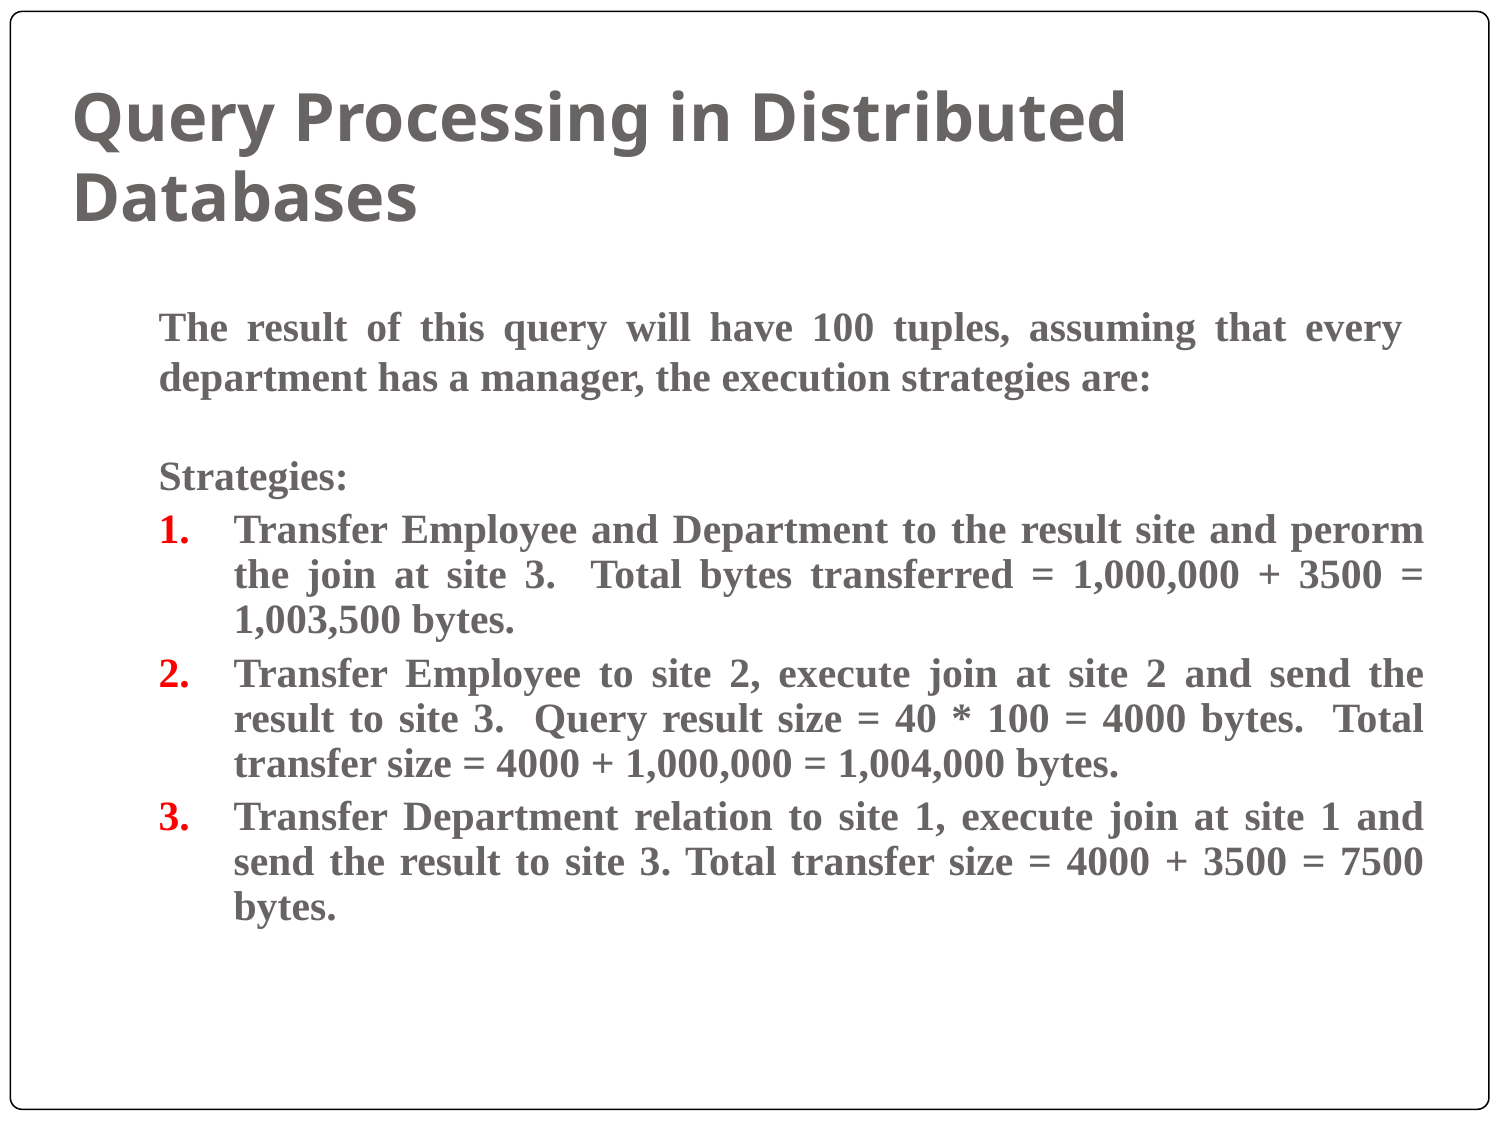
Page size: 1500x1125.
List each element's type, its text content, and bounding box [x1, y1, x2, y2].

text_box Strategies: Transfer Employee and Department to the result site and perorm the join at site 3. Total bytes transferred = 1,000,000 + 3500 = 1,003,500 bytes. Transfer Employee to site 2, execute join at site 2 and send the result to site 3. Query result size = 40 * 100 = 4000 bytes. Total transfer size = 4000 + 1,000,000 = 1,004,000 bytes. Transfer Department relation to site 1, execute join at site 1 and send the result to site 3. Total transfer size = 4000 + 3500 = 7500 bytes. [143, 446, 1441, 937]
title Query Processing in Distributed Databases [56, 99, 1472, 250]
text_box The result of this query will have 100 tuples, assuming that every department has a manager, the execution strategies are: [143, 292, 1419, 408]
